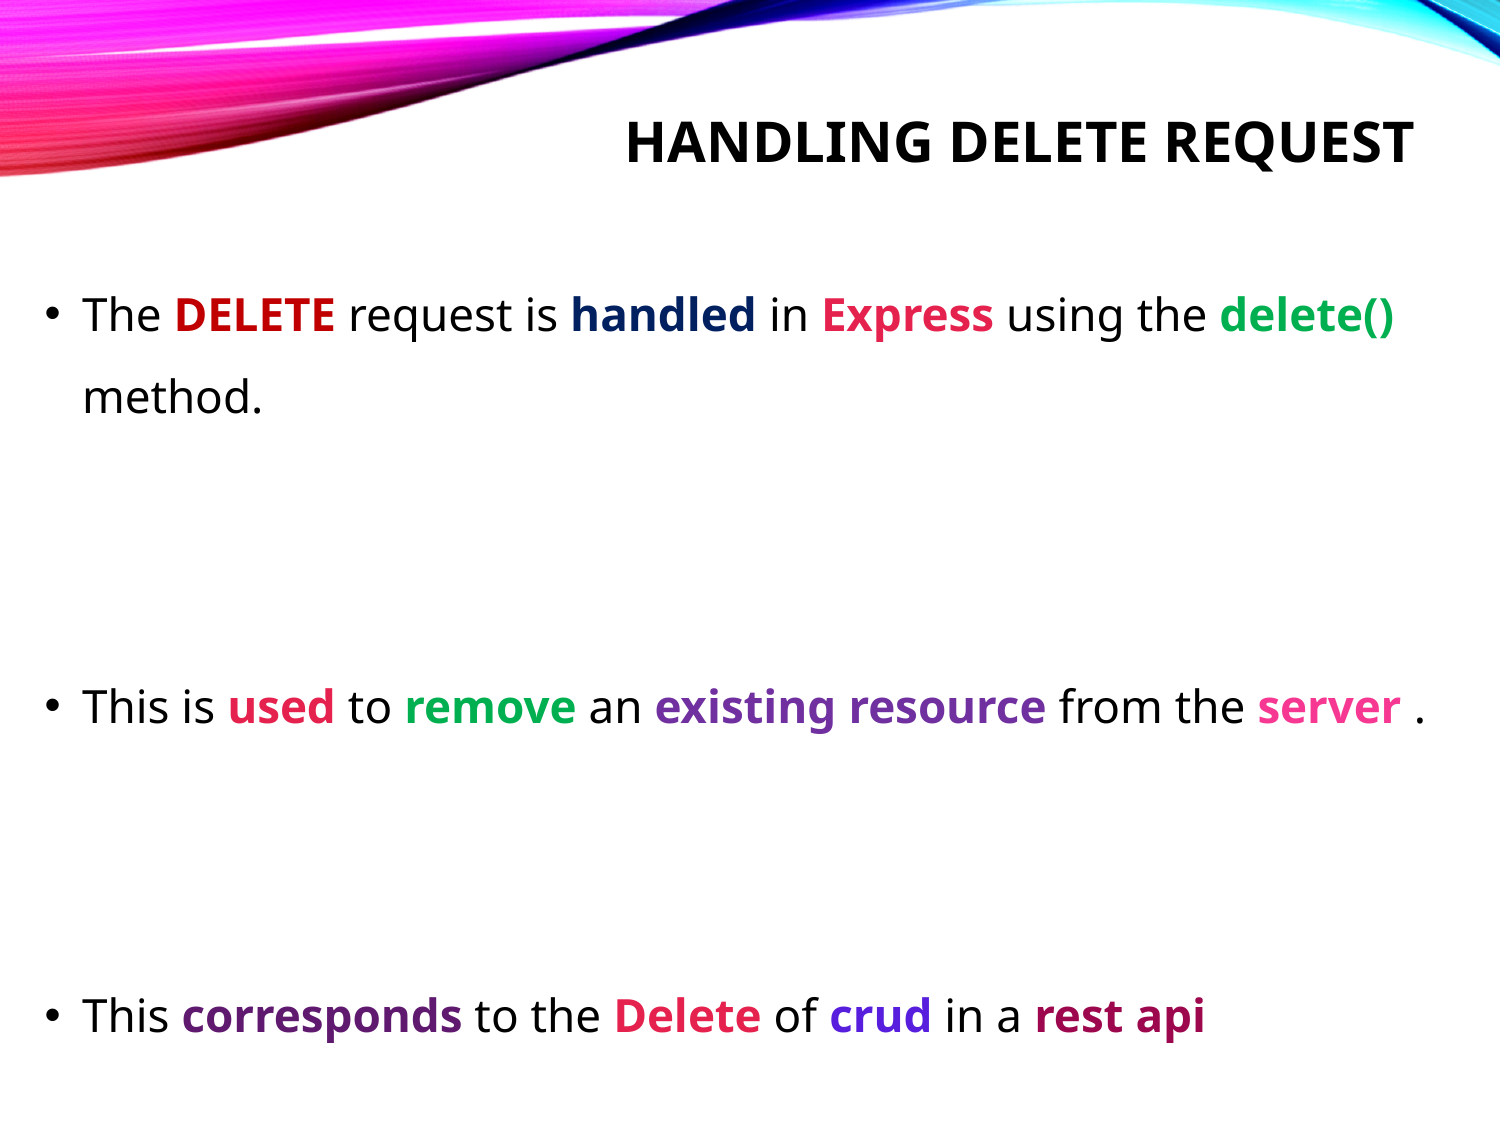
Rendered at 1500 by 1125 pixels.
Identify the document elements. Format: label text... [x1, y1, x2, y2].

picture [0, 0, 1500, 178]
title Handling delete request [383, 38, 1431, 250]
list The DELETE request is handled in Express using the delete() method. This is used to remove an existing resource from the server . This corresponds to the Delete of crud in a rest api [29, 250, 1475, 1111]
